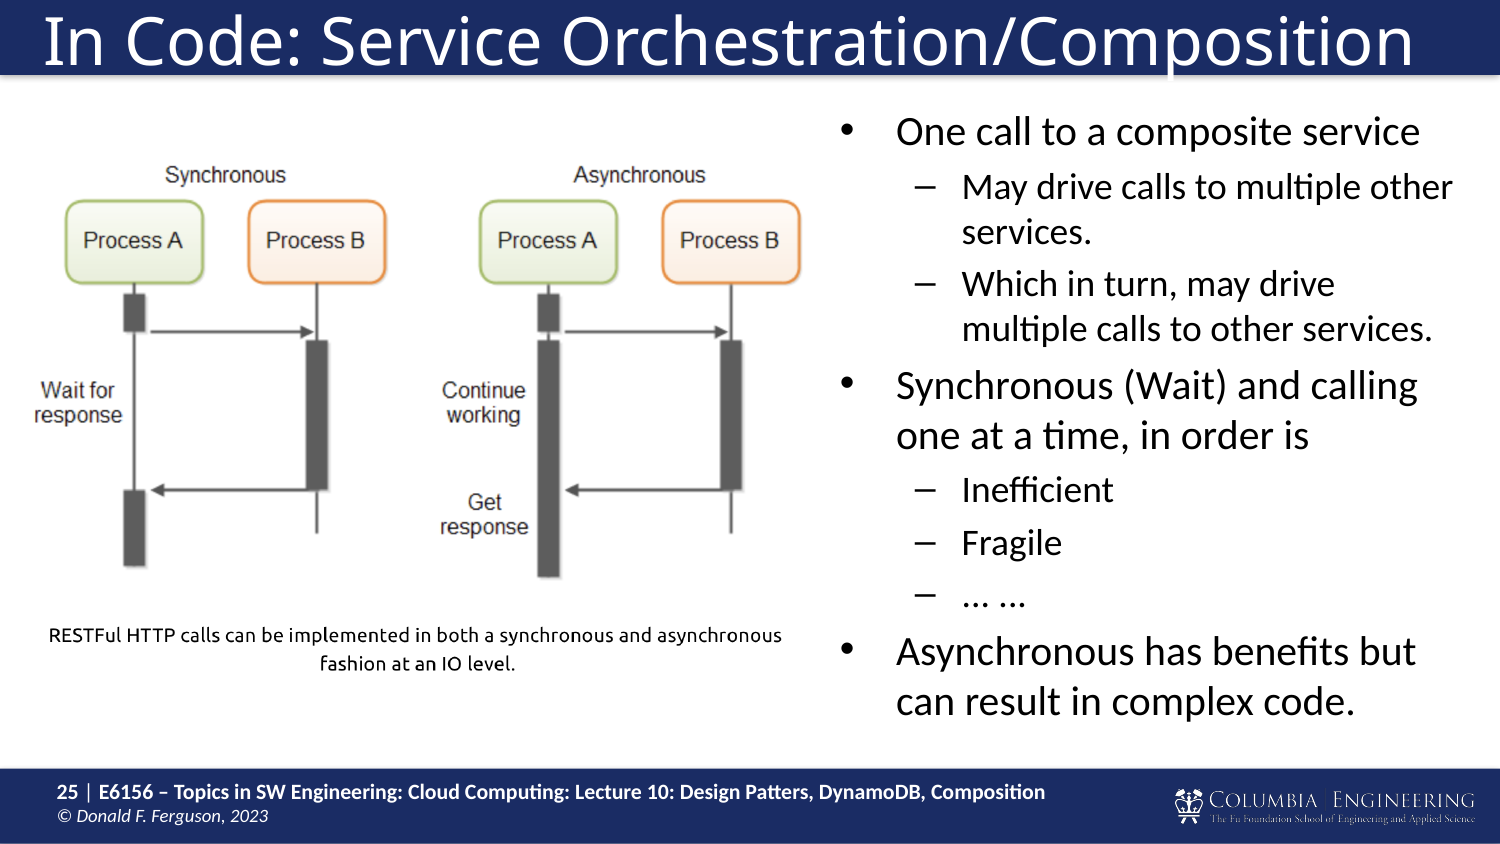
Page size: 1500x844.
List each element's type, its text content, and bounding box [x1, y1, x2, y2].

picture [12, 155, 840, 689]
list One call to a composite service May drive calls to multiple other services. Which in turn, may drive multiple calls to other services. Synchronous (Wait) and calling one at a time, in order is Inefficient Fragile ... ... Asynchronous has benefits but can result in complex code. [825, 96, 1475, 760]
title In Code: Service Orchestration/Composition [28, 0, 1450, 73]
